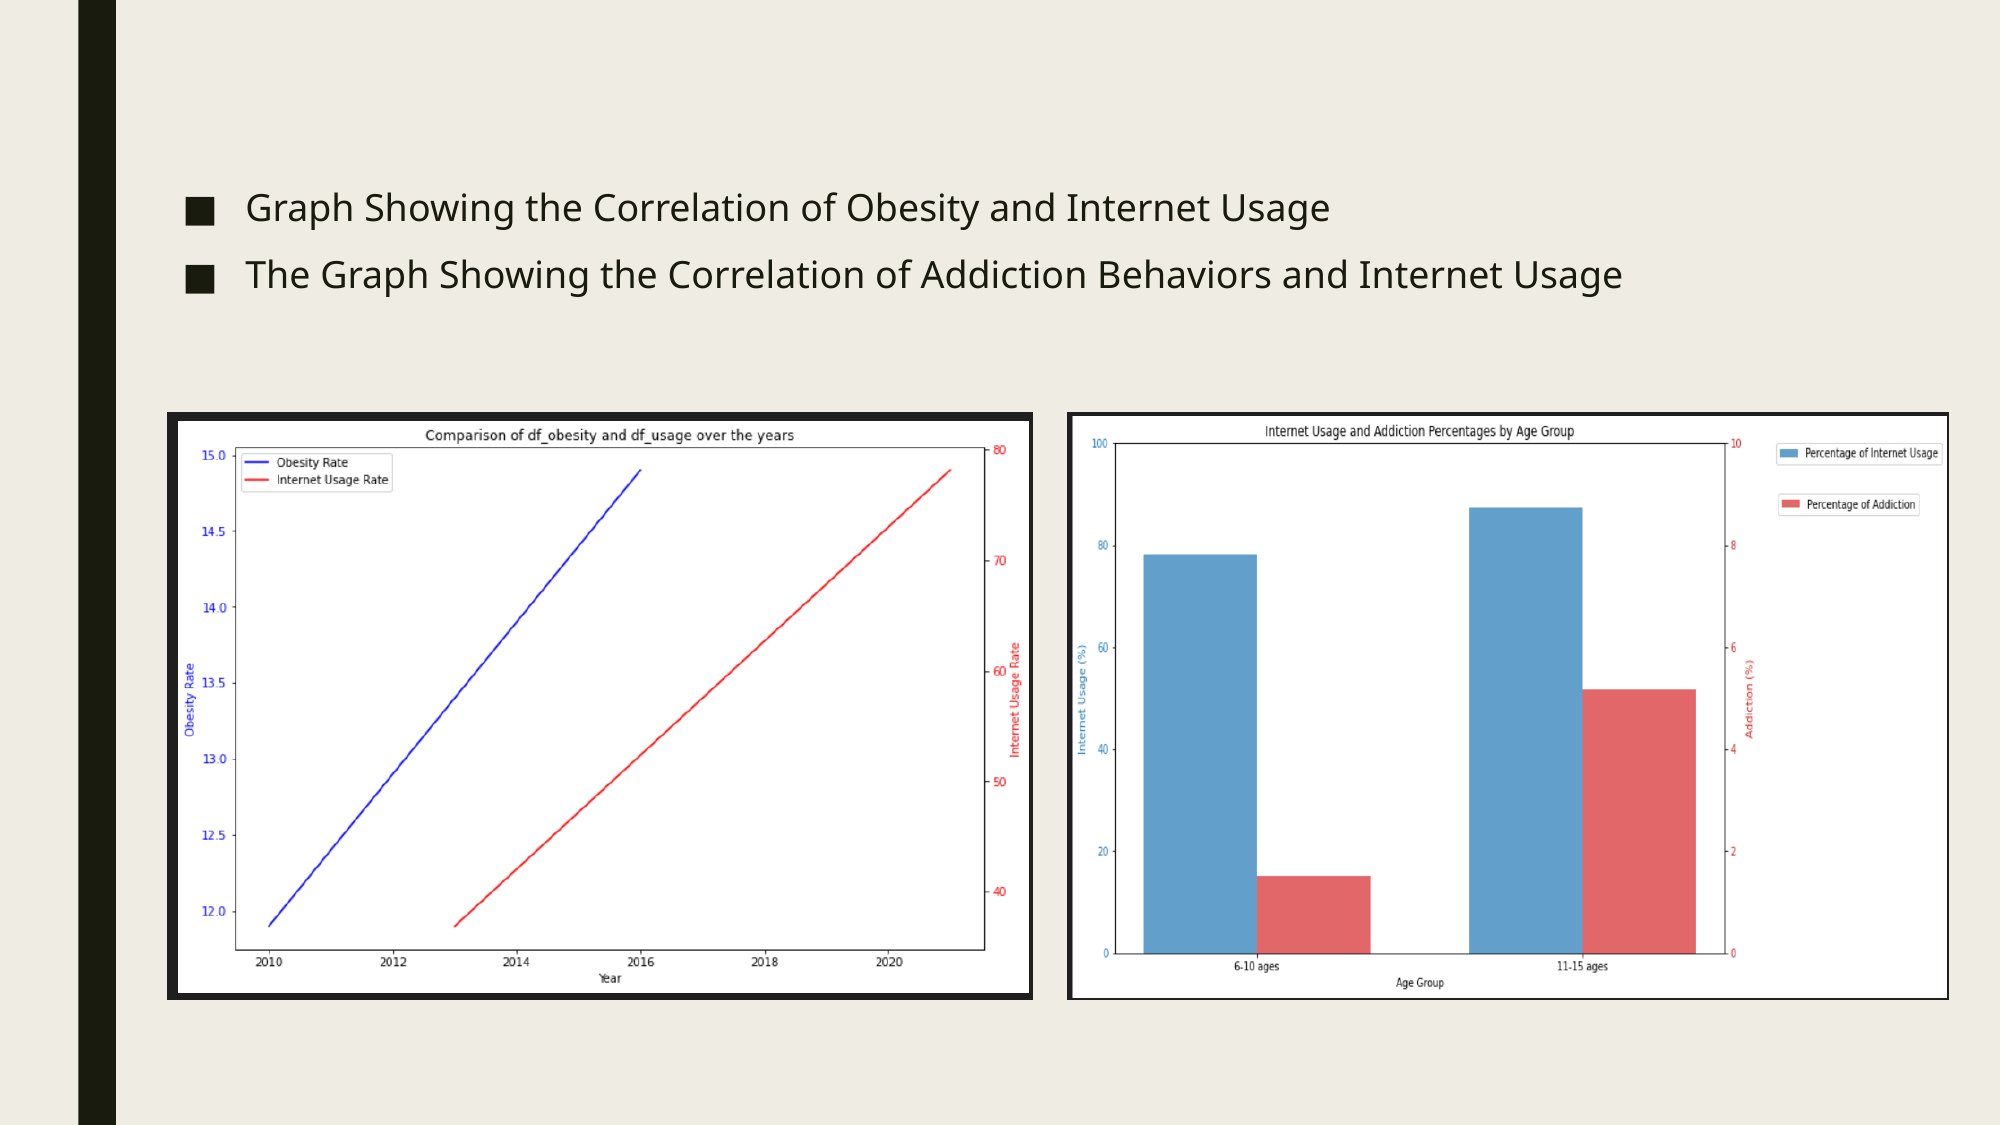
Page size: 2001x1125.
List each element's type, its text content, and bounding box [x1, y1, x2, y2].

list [167, 412, 1033, 1000]
text_box Graph Showing the Correlation of Obesity and Internet Usage The Graph Showing the Correlation of Addiction Behaviors and Internet Usage [167, 180, 1702, 365]
picture [1067, 412, 1949, 1000]
